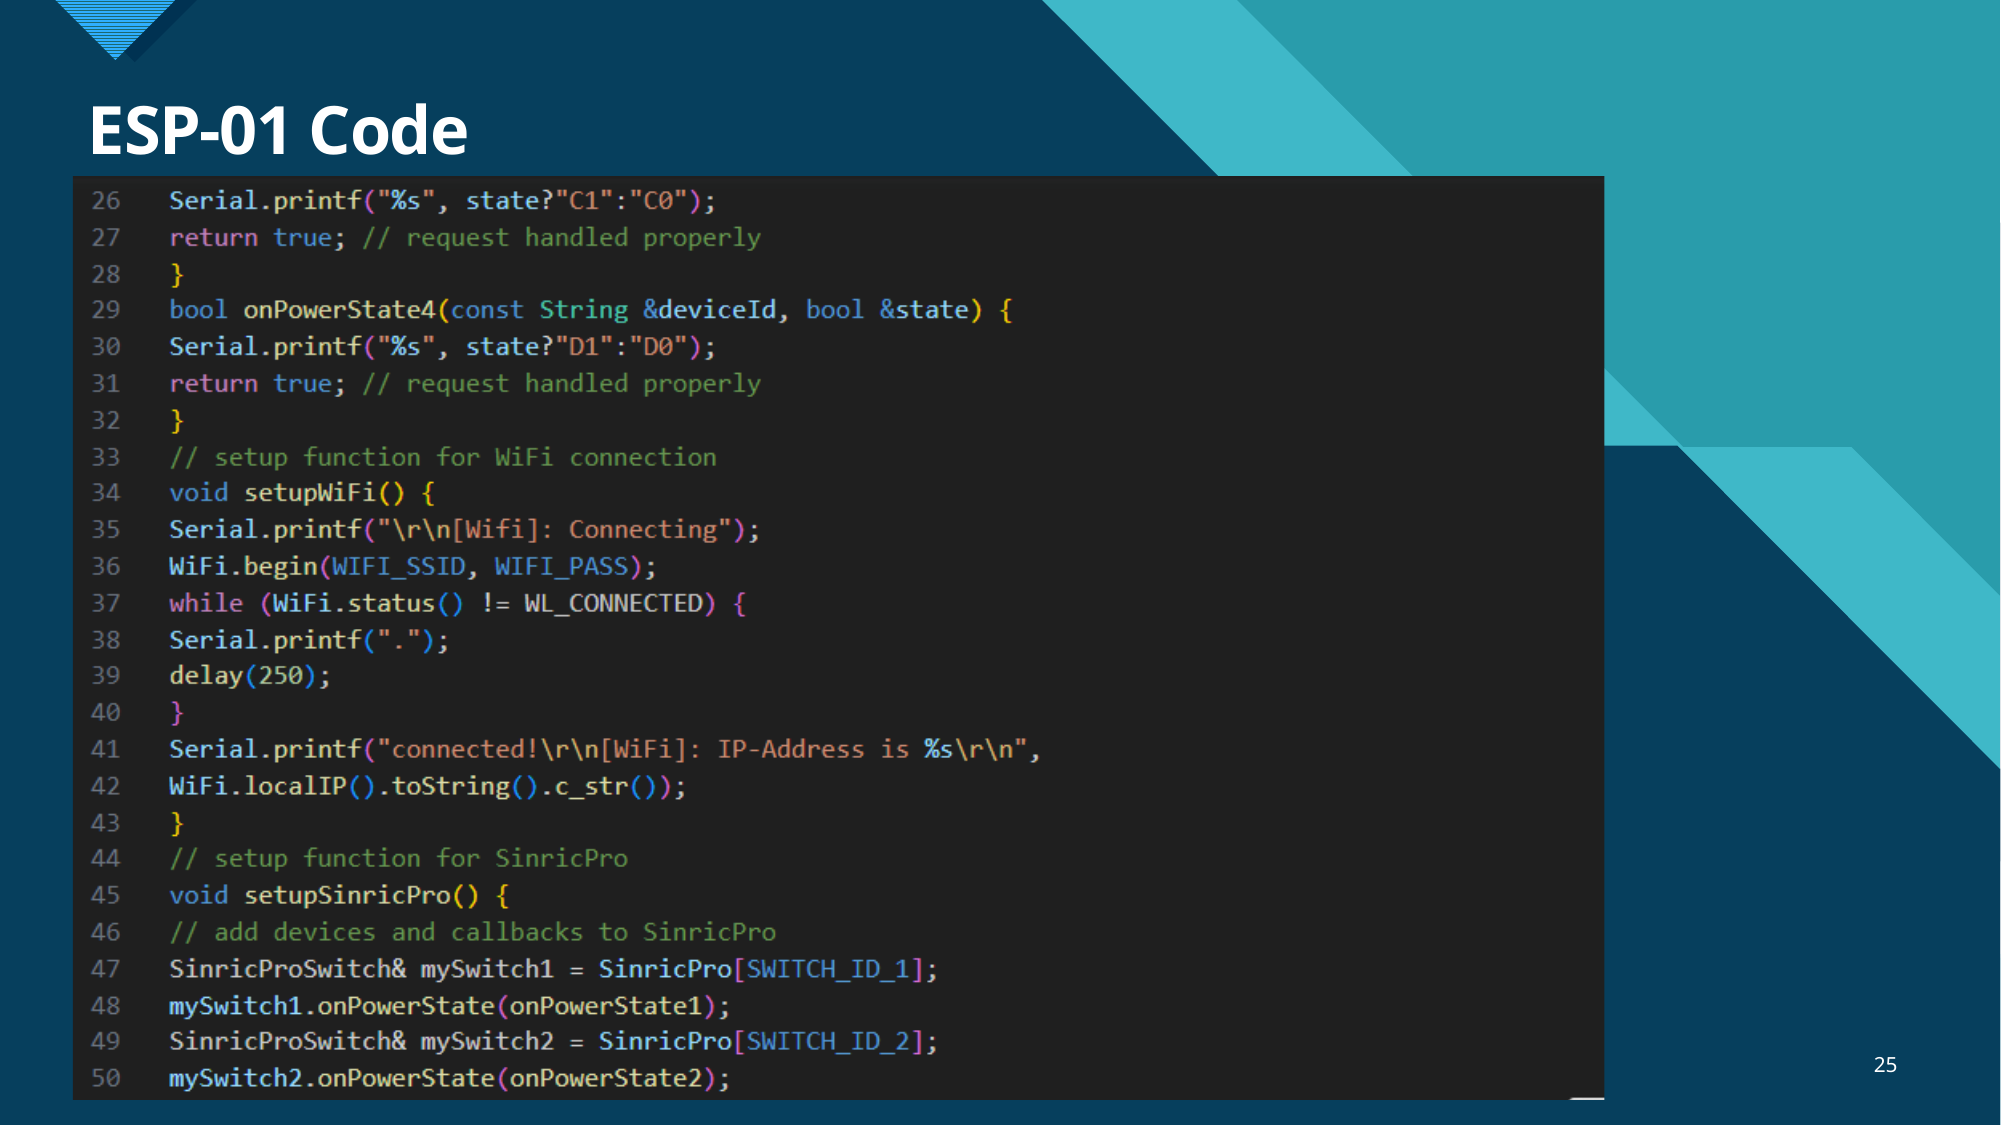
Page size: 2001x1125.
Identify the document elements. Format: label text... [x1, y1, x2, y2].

picture [73, 176, 1605, 1099]
slide_number 25 [1845, 1035, 1913, 1096]
title ESP-01 Code [72, 89, 1913, 177]
